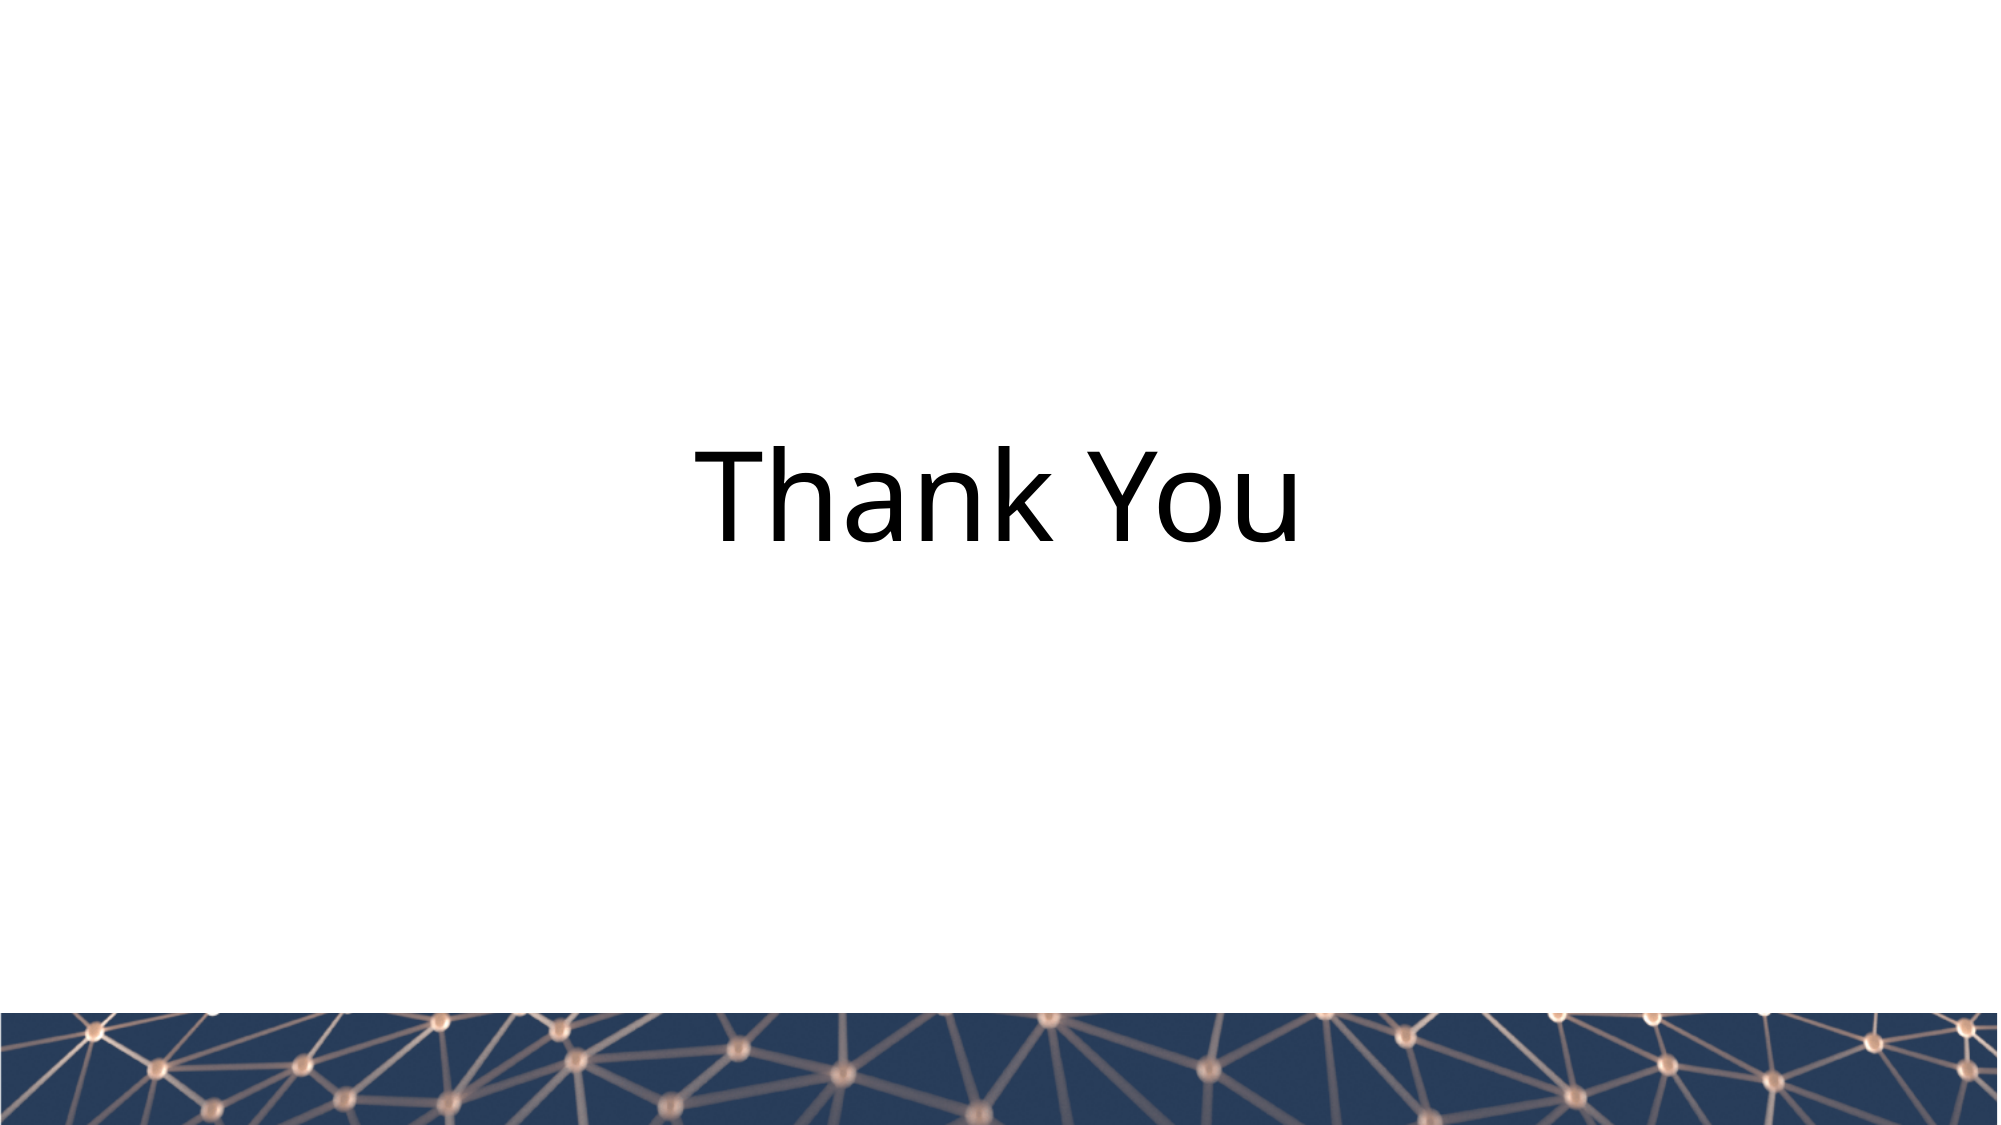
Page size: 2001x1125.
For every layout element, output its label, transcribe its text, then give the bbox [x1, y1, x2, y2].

title Thank You [249, 184, 1750, 576]
picture [0, 1013, 1998, 1125]
